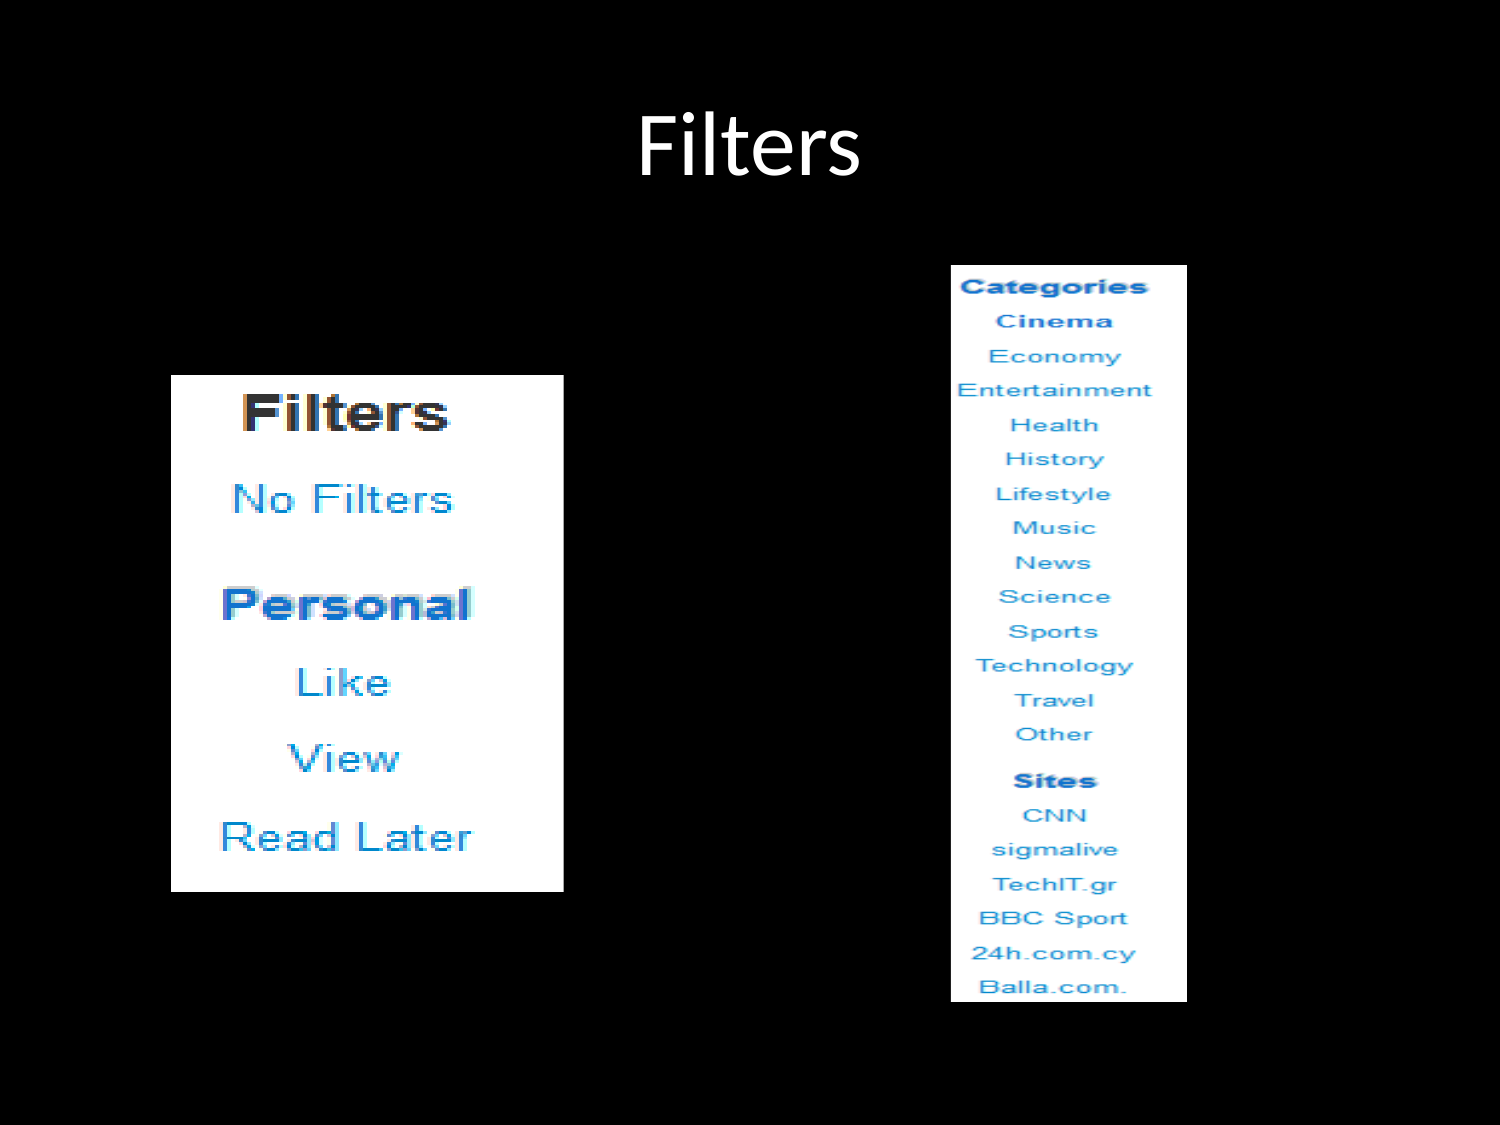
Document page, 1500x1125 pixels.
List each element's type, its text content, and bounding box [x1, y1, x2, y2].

title Filters [75, 45, 1425, 233]
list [170, 375, 564, 892]
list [950, 265, 1188, 1002]
